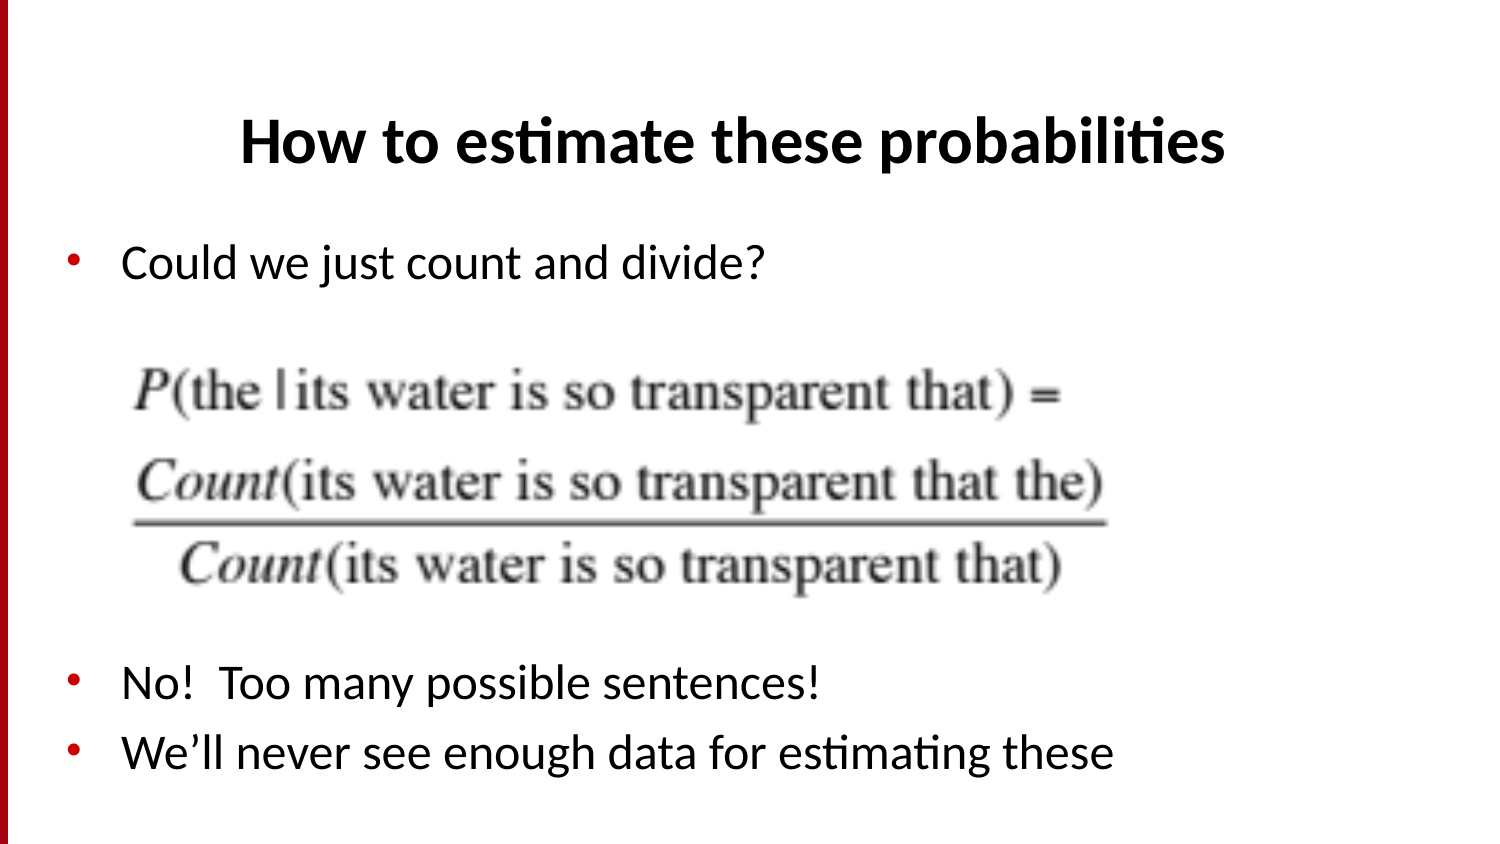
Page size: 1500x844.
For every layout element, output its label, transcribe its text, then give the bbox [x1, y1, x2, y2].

title How to estimate these probabilities [225, 62, 1450, 185]
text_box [124, 362, 1113, 690]
list Could we just count and divide? No! Too many possible sentences! We’ll never see enough data for estimating these [50, 221, 1450, 769]
